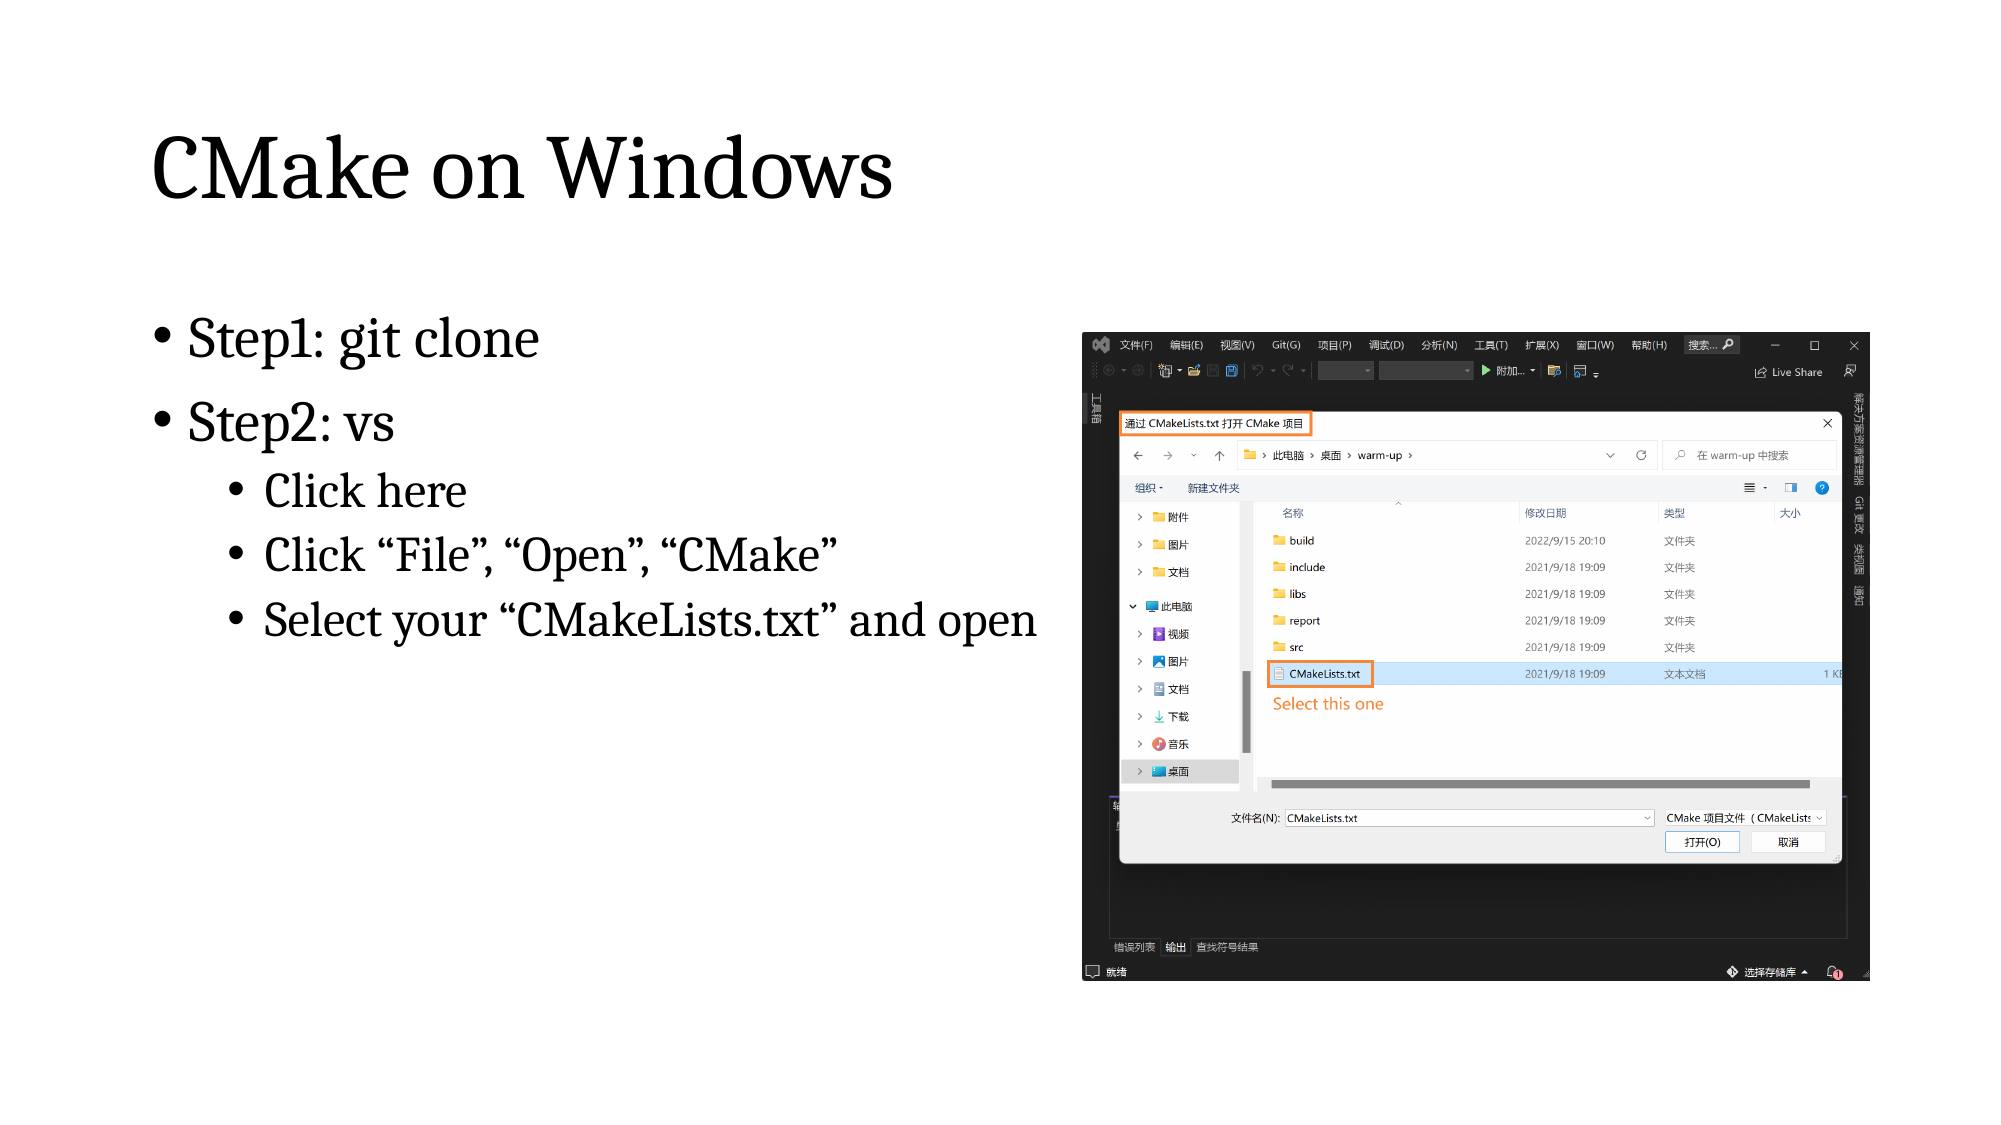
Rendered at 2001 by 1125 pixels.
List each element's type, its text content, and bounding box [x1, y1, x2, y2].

picture [1082, 332, 1870, 981]
title CMake on Windows [137, 59, 1863, 278]
list Step1: git clone Step2: vs Click here Click “File”, “Open”, “CMake” Select your “CMakeLists.txt” and open [137, 299, 1863, 1014]
